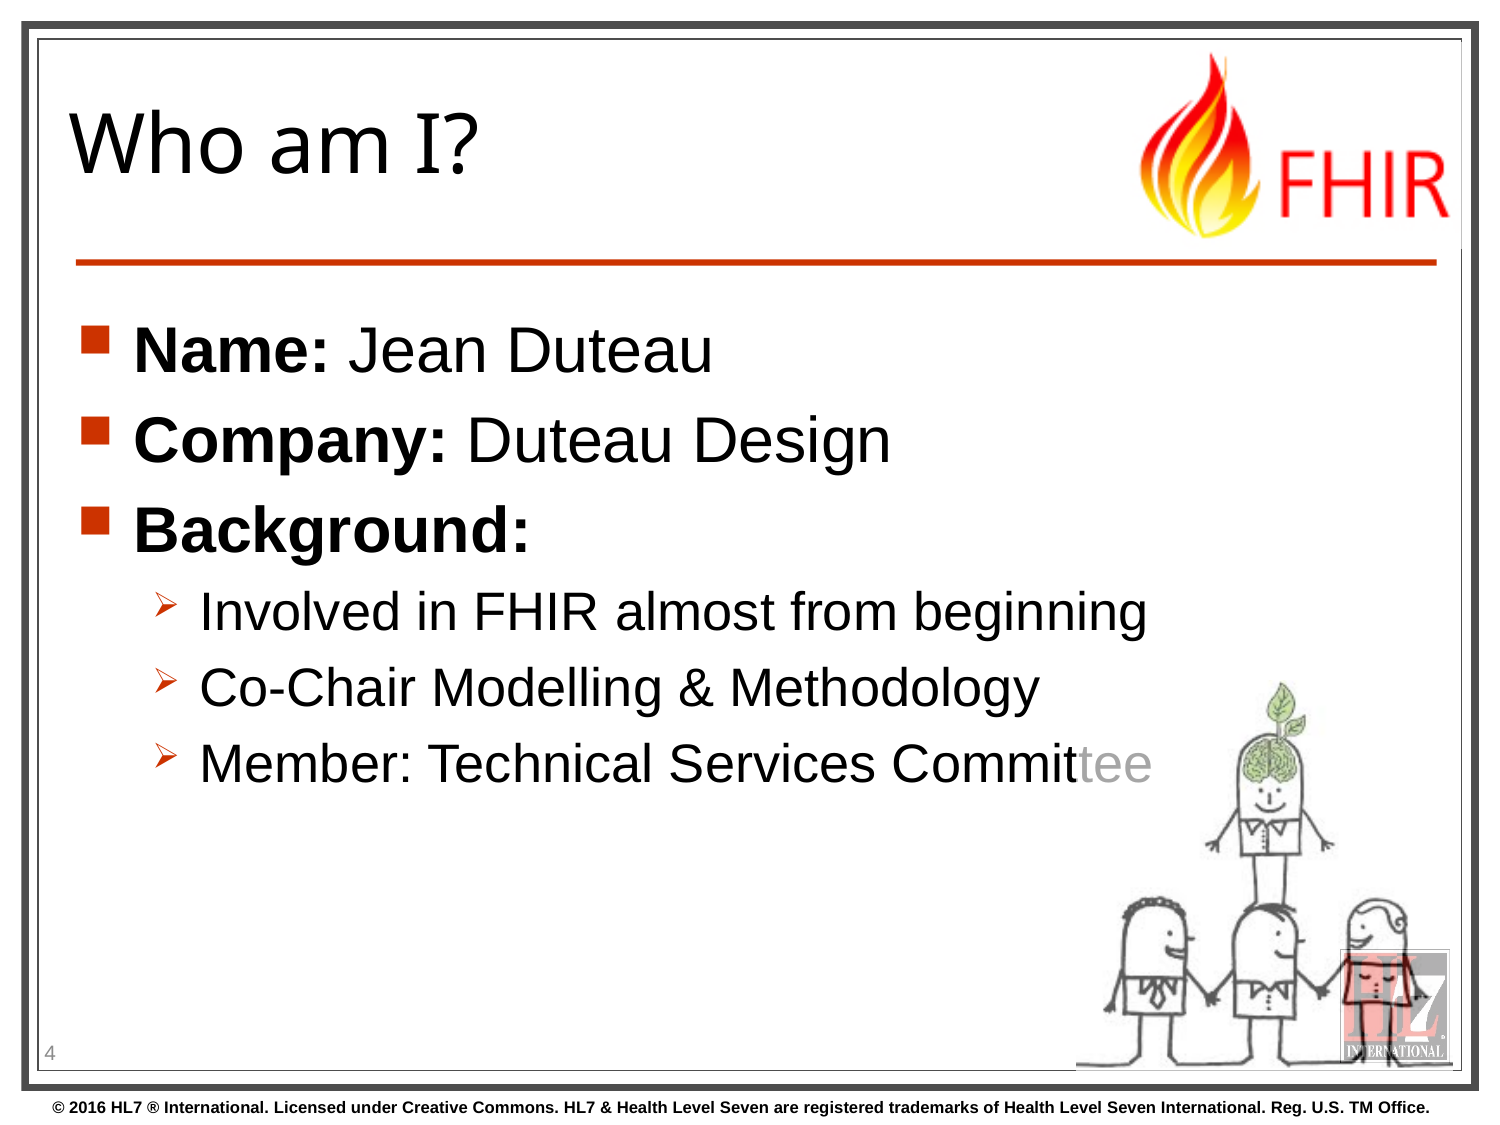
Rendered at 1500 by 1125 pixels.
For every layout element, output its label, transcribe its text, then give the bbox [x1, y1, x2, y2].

list Name: Jean Duteau Company: Duteau Design Background: Involved in FHIR almost from beginning Co-Chair Modelling & Methodology Member: Technical Services Committee [62, 299, 1438, 1035]
picture [1128, 42, 1462, 249]
title Who am I? [53, 54, 1128, 244]
slide_number 4 [29, 1034, 148, 1071]
picture [1075, 680, 1453, 1080]
